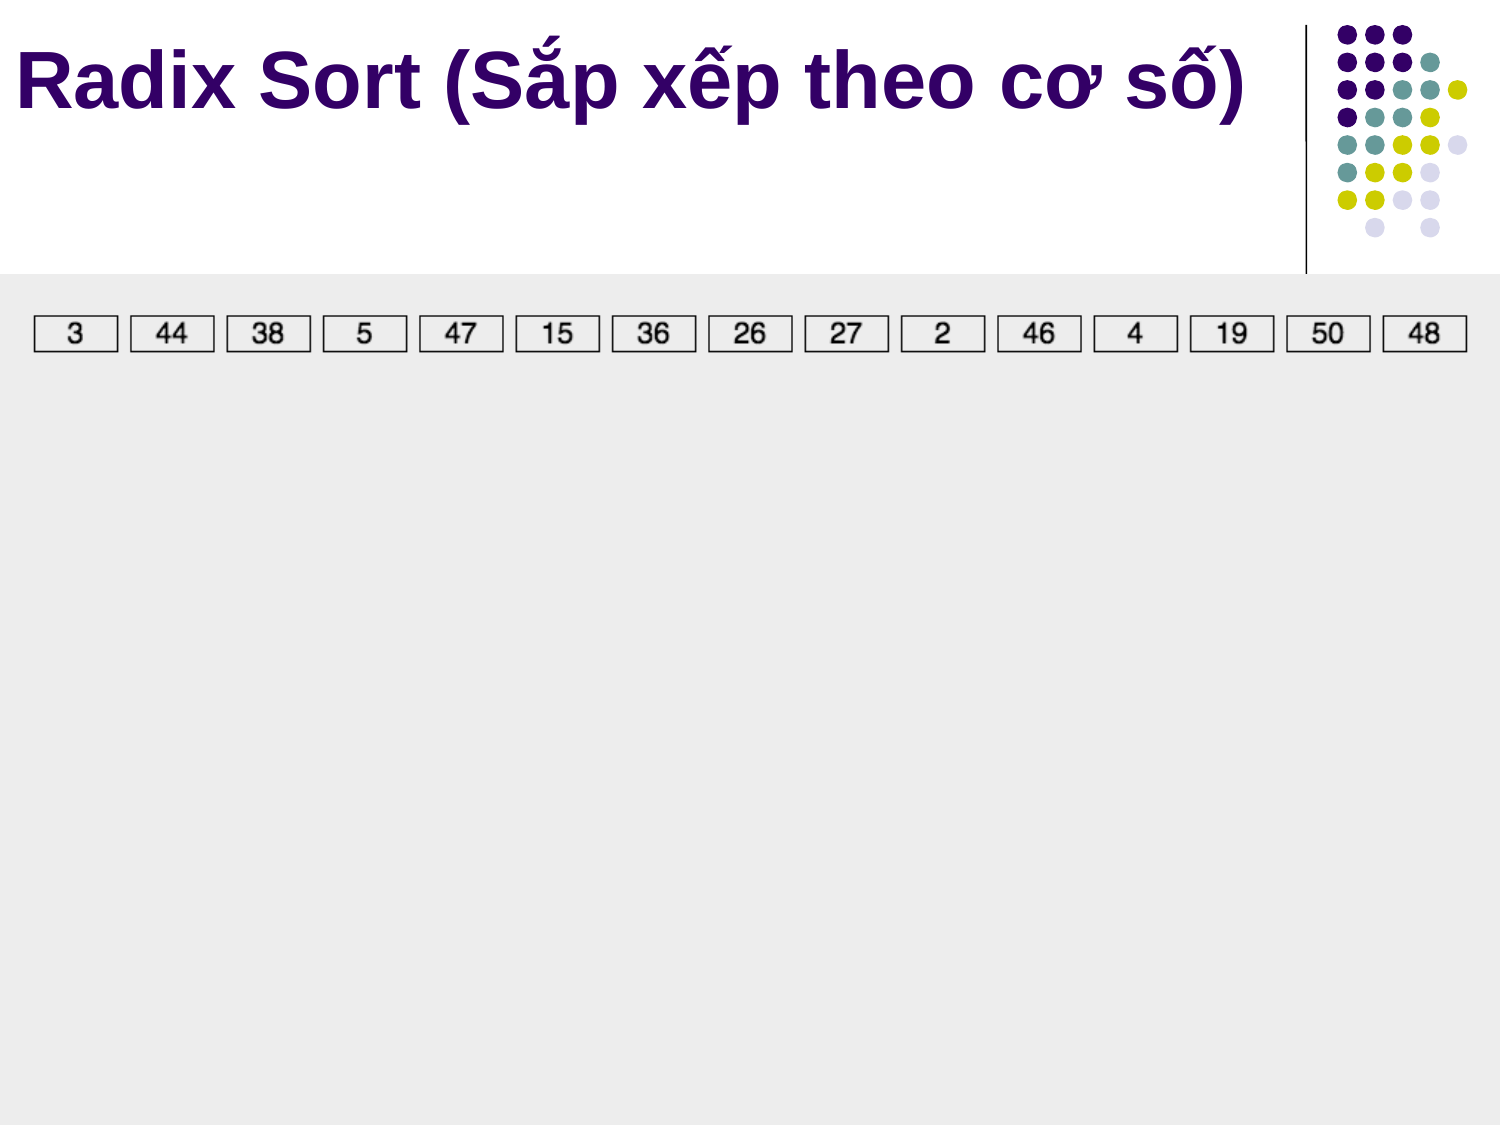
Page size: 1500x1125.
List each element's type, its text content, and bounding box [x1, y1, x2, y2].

picture [0, 274, 1500, 1125]
title Radix Sort (Sắp xếp theo cơ số) [0, 24, 1313, 133]
